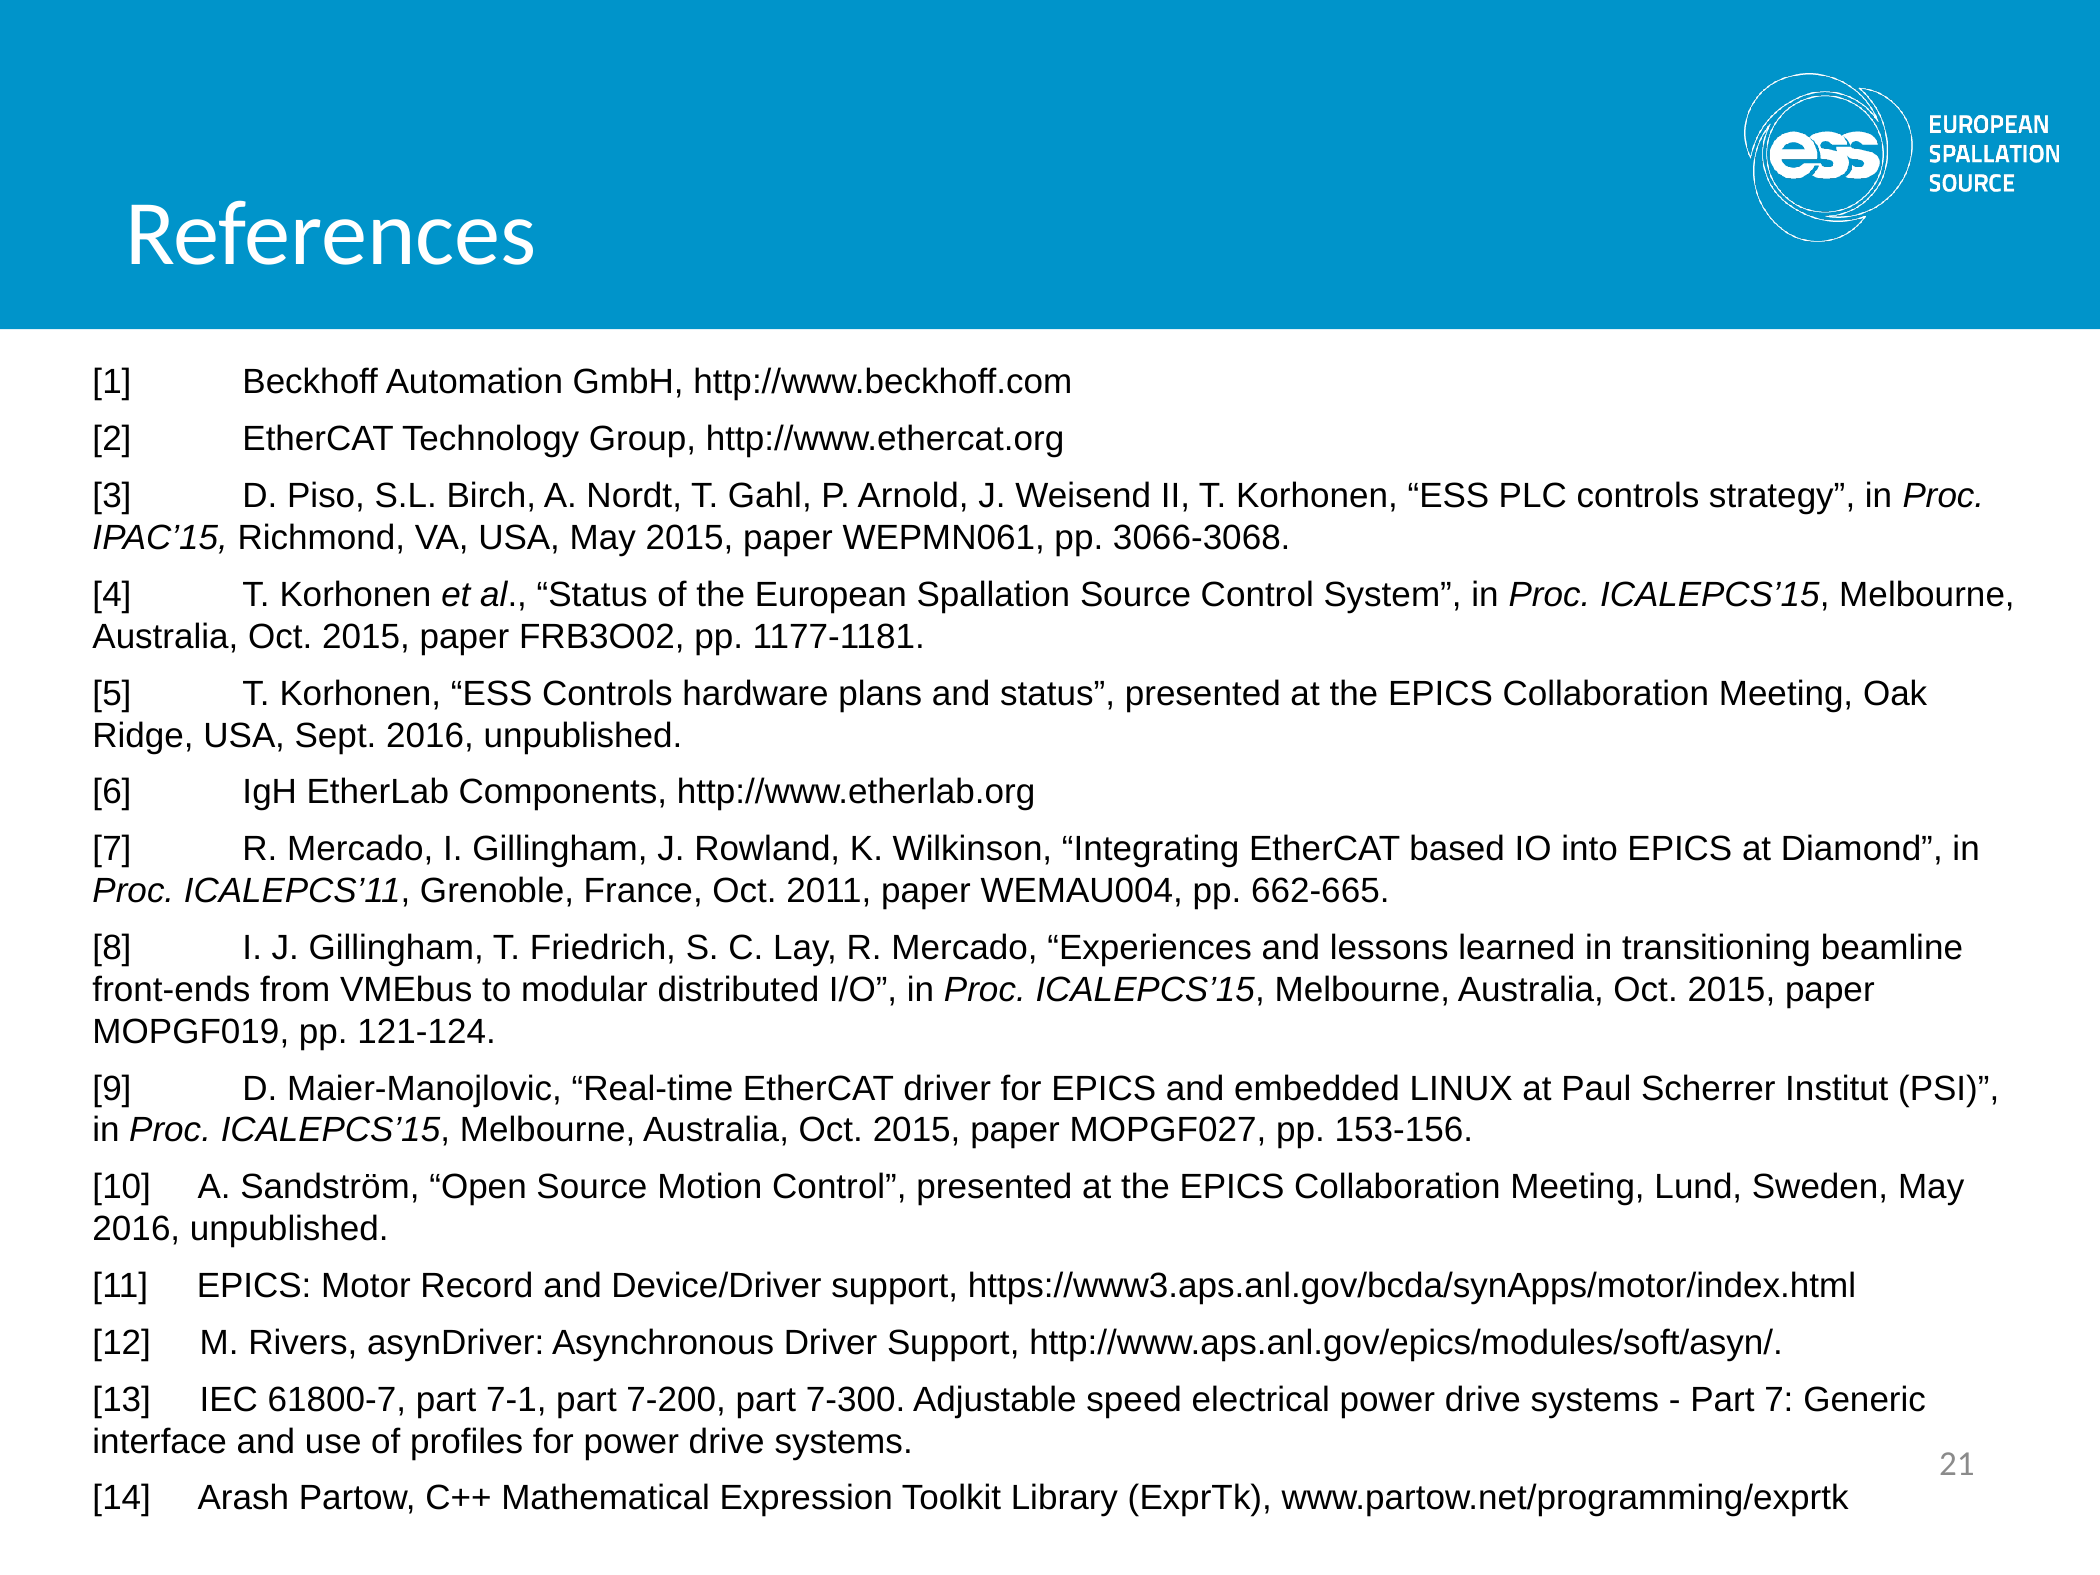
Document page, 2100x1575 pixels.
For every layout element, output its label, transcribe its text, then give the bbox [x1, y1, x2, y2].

text_box [1] Beckhoff Automation GmbH, http://www.beckhoff.com [2] EtherCAT Technology Group, http://www.ethercat.org [3] D. Piso, S.L. Birch, A. Nordt, T. Gahl, P. Arnold, J. Weisend II, T. Korhonen, “ESS PLC controls strategy”, in Proc. IPAC’15, Richmond, VA, USA, May 2015, paper WEPMN061, pp. 3066-3068. [4] T. Korhonen et al., “Status of the European Spallation Source Control System”, in Proc. ICALEPCS’15, Melbourne, Australia, Oct. 2015, paper FRB3O02, pp. 1177-1181. [5] T. Korhonen, “ESS Controls hardware plans and status”, presented at the EPICS Collaboration Meeting, Oak Ridge, USA, Sept. 2016, unpublished. [6] IgH EtherLab Components, http://www.etherlab.org [7] R. Mercado, I. Gillingham, J. Rowland, K. Wilkinson, “Integrating EtherCAT based IO into EPICS at Diamond”, in Proc. ICALEPCS’11, Grenoble, France, Oct. 2011, paper WEMAU004, pp. 662-665. [8] I. J. Gillingham, T. Friedrich, S. C. Lay, R. Mercado, “Experiences and lessons learned in transitioning beamline front-ends from VMEbus to modular distributed I/O”, in Proc. ICALEPCS’15, Melbourne, Australia, Oct. 2015, paper MOPGF019, pp. 121-124. [9] D. Maier-Manojlovic, “Real-time EtherCAT driver for EPICS and embedded LINUX at Paul Scherrer Institut (PSI)”, in Proc. ICALEPCS’15, Melbourne, Australia, Oct. 2015, paper MOPGF027, pp. 153-156. [10] A. Sandström, “Open Source Motion Control”, presented at the EPICS Collaboration Meeting, Lund, Sweden, May 2016, unpublished. [11] EPICS: Motor Record and Device/Driver support, https://www3.aps.anl.gov/bcda/synApps/motor/index.html [12] M. Rivers, asynDriver: Asynchronous Driver Support, http://www.aps.anl.gov/epics/modules/soft/asyn/. [13] IEC 61800-7, part 7-1, part 7-200, part 7-300. Adjustable speed electrical power drive systems - Part 7: Generic interface and use of profiles for power drive systems. [14] Arash Partow, C++ Mathematical Expression Toolkit Library (ExprTk), www.partow.net/programming/exprtk [72, 348, 2039, 1506]
picture [1944, 145, 1955, 162]
picture [1990, 175, 2000, 191]
text_box 21 [1504, 1421, 1995, 1501]
text_box References [105, 104, 1745, 348]
picture [2035, 116, 2047, 132]
picture [1959, 175, 1971, 191]
picture [2007, 116, 2016, 132]
picture [2052, 146, 2058, 162]
picture [1976, 175, 1987, 191]
picture [2047, 145, 2052, 162]
picture [1930, 175, 1940, 191]
picture [1931, 116, 1940, 132]
picture [1943, 175, 1956, 191]
picture [2010, 145, 2021, 162]
picture [1996, 145, 2008, 162]
picture [2019, 116, 2031, 132]
picture [1930, 145, 1940, 162]
picture [1960, 116, 1972, 132]
picture [1973, 145, 1981, 162]
picture [1957, 145, 1969, 162]
picture [2004, 175, 2014, 191]
picture [1945, 116, 1956, 133]
picture [1975, 116, 1988, 133]
picture [1985, 145, 1993, 162]
picture [1992, 116, 2003, 132]
picture [1770, 132, 1879, 178]
picture [2030, 145, 2043, 162]
